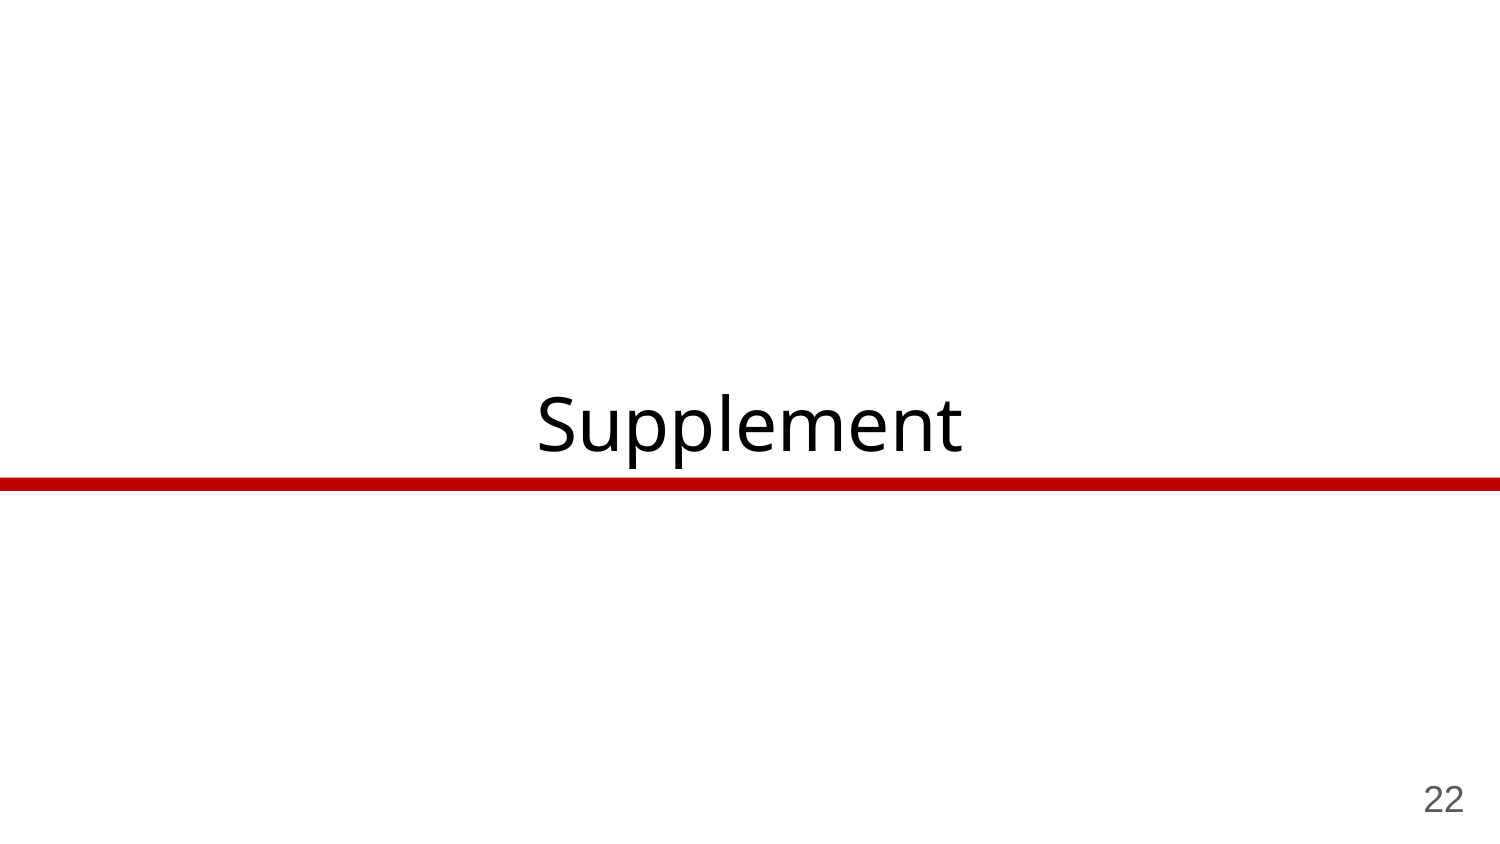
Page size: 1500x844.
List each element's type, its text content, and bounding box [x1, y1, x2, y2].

text_box [0, 477, 1500, 491]
title Supplement [51, 352, 1449, 477]
slide_number 22 [1389, 764, 1480, 830]
